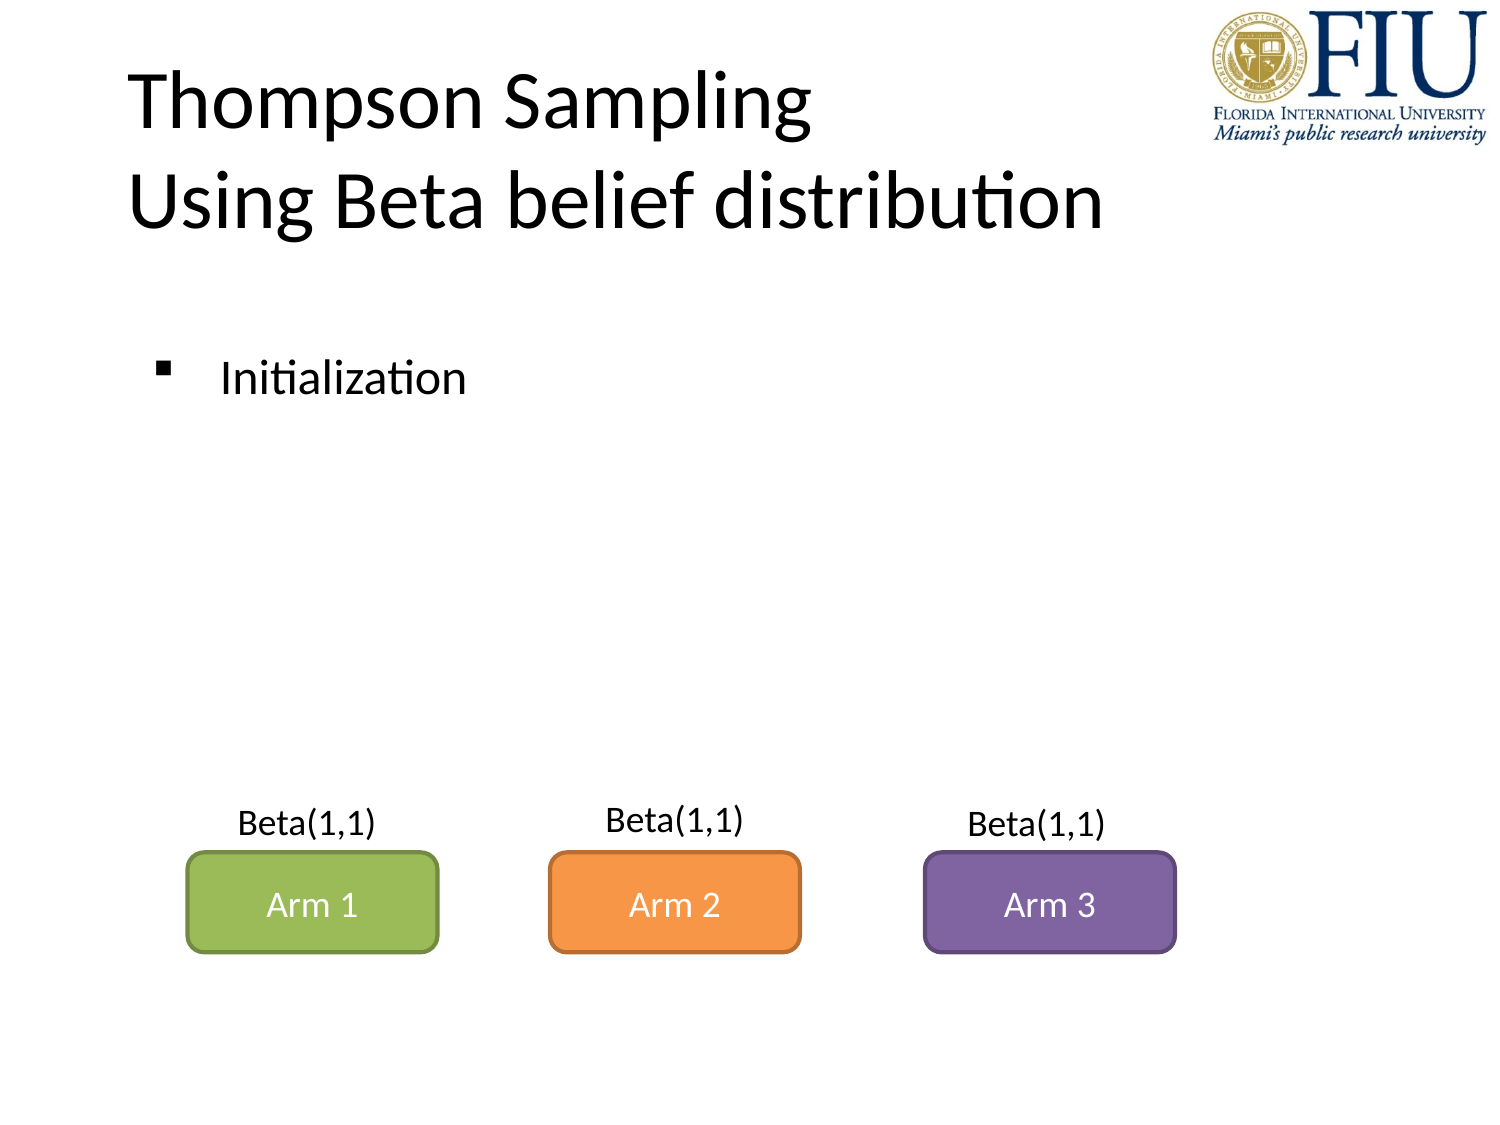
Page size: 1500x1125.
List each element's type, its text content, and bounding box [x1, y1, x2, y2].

text_box [121, 262, 1292, 399]
text_box Thompson Sampling Using Beta belief distribution [112, 37, 1175, 253]
text_box Arm 3 [922, 850, 1178, 955]
text_box Arm 1 [185, 850, 440, 955]
text_box Initialization [137, 337, 1292, 413]
picture [1200, 0, 1500, 150]
text_box Beta(1,1) [222, 790, 392, 851]
text_box Beta(1,1) [952, 791, 1121, 852]
text_box Arm 2 [547, 850, 803, 955]
text_box Beta(1,1) [590, 787, 760, 848]
